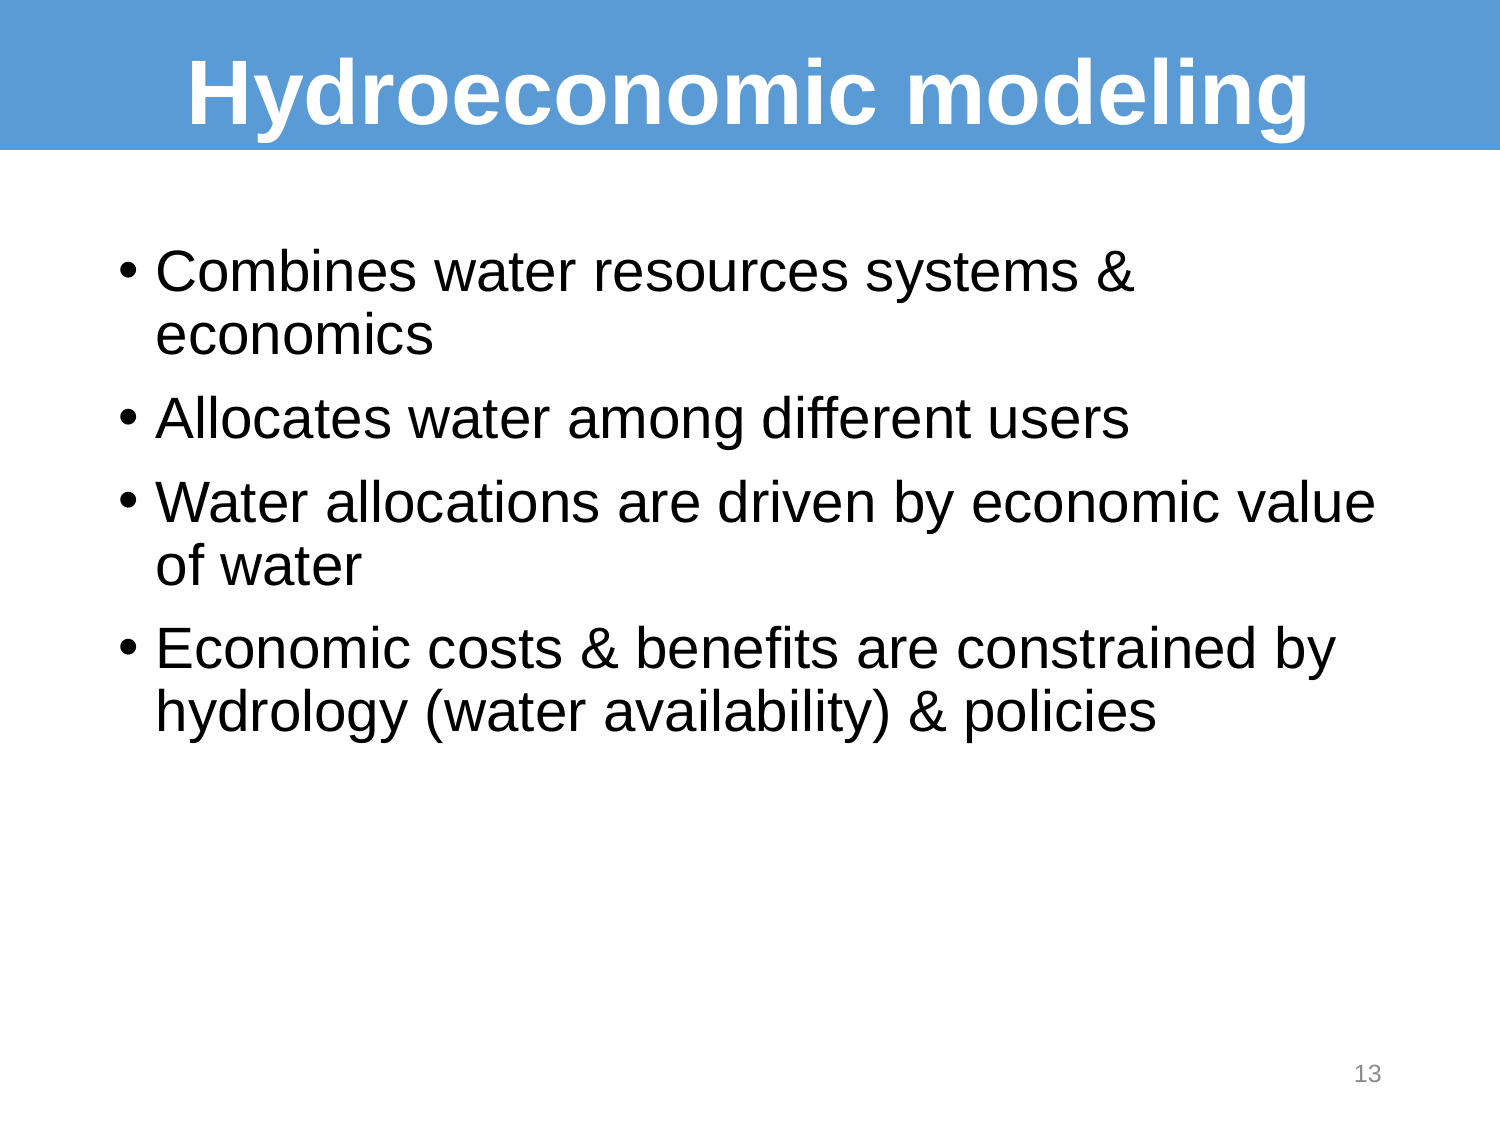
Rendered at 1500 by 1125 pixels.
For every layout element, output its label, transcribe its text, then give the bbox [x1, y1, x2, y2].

title Hydroeconomic modeling [0, 0, 1500, 150]
list Combines water resources systems & economics Allocates water among different users Water allocations are driven by economic value of water Economic costs & benefits are constrained by hydrology (water availability) & policies [103, 233, 1397, 1014]
slide_number 13 [1059, 1042, 1397, 1103]
